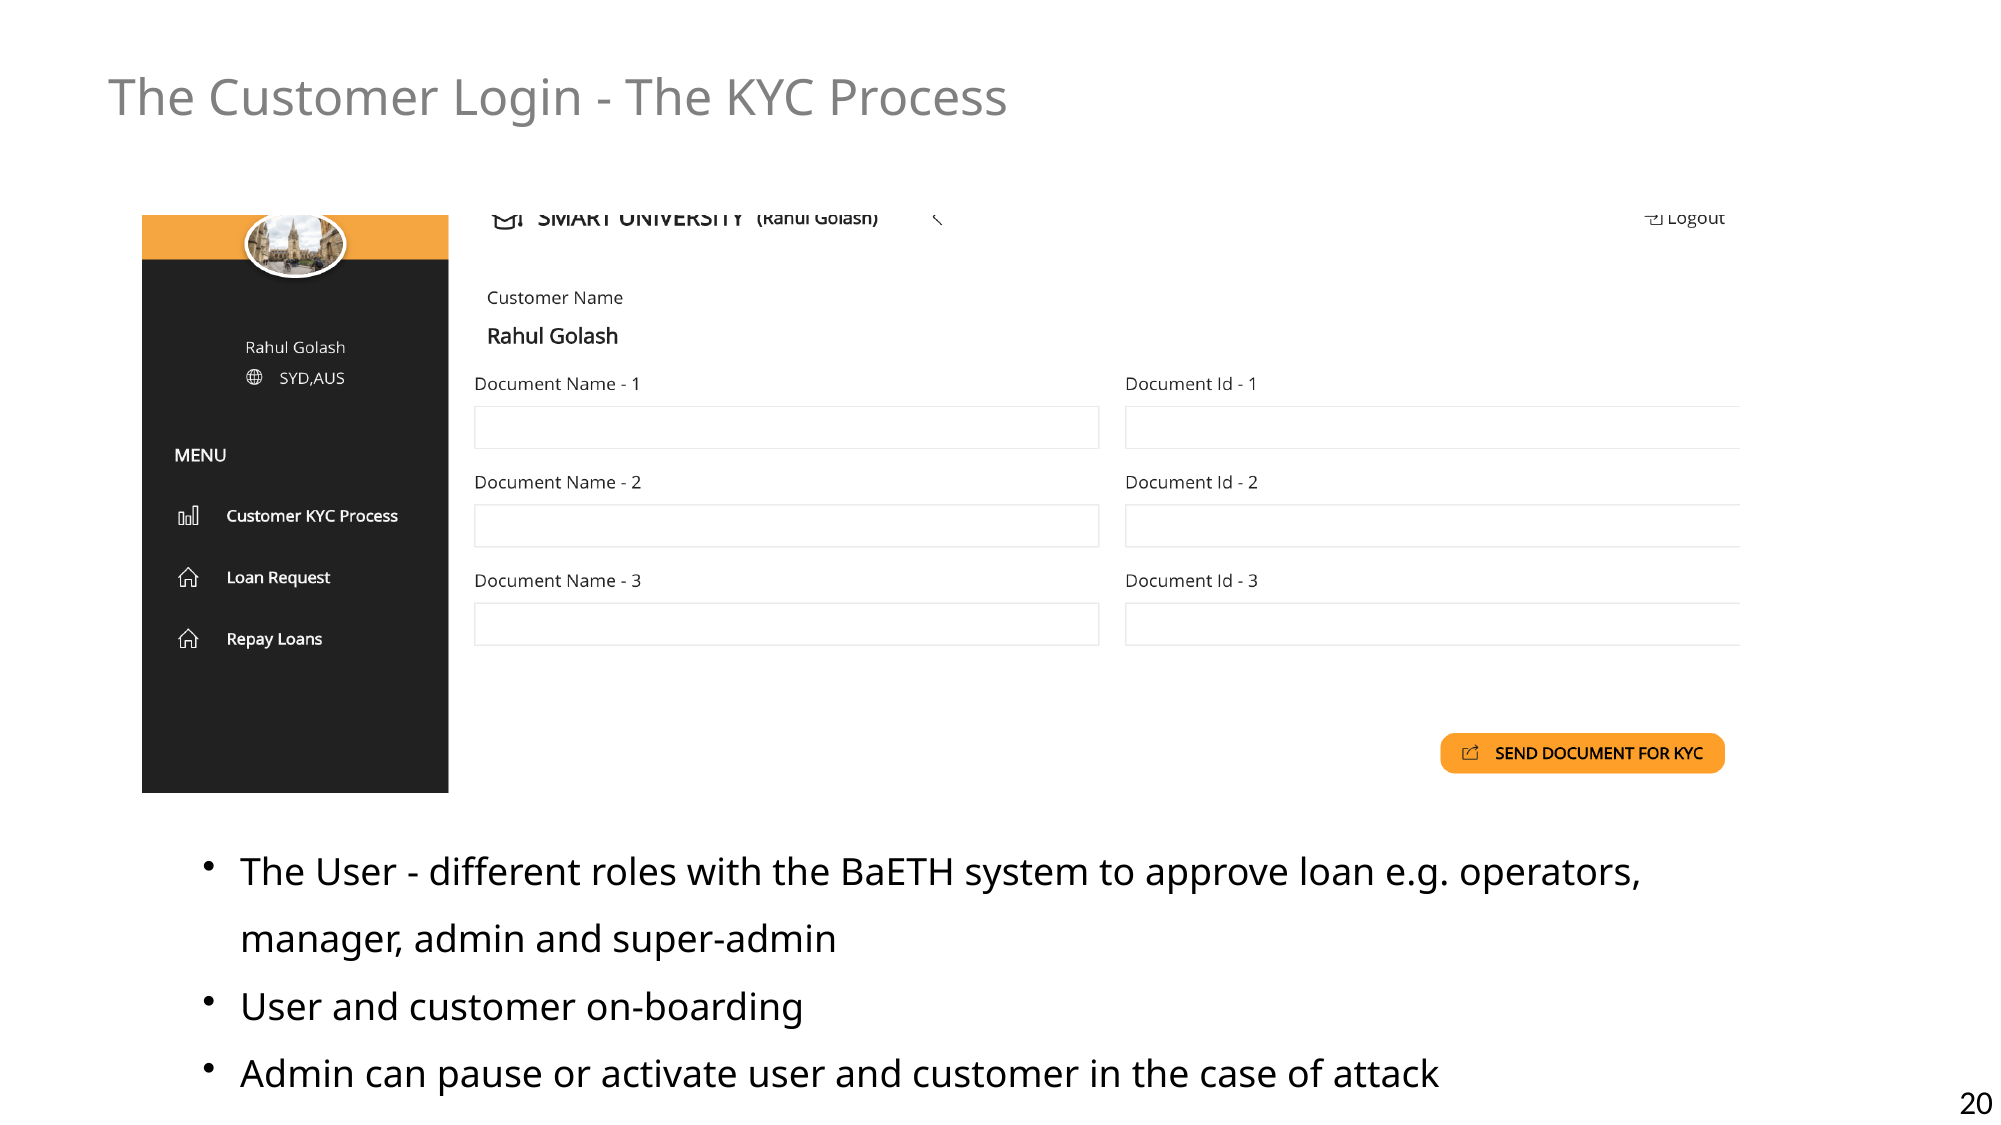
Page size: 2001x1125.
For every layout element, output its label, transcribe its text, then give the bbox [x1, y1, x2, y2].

text_box 20 [1919, 1073, 2000, 1125]
slide_number [1914, 1052, 1981, 1123]
picture [141, 214, 1740, 793]
text_box The User - different roles with the BaETH system to approve loan e.g. operators, manager, admin and super-admin User and customer on-boarding Admin can pause or activate user and customer in the case of attack [193, 815, 1807, 1105]
text_box The Customer Login - The KYC Process [101, 58, 1017, 133]
